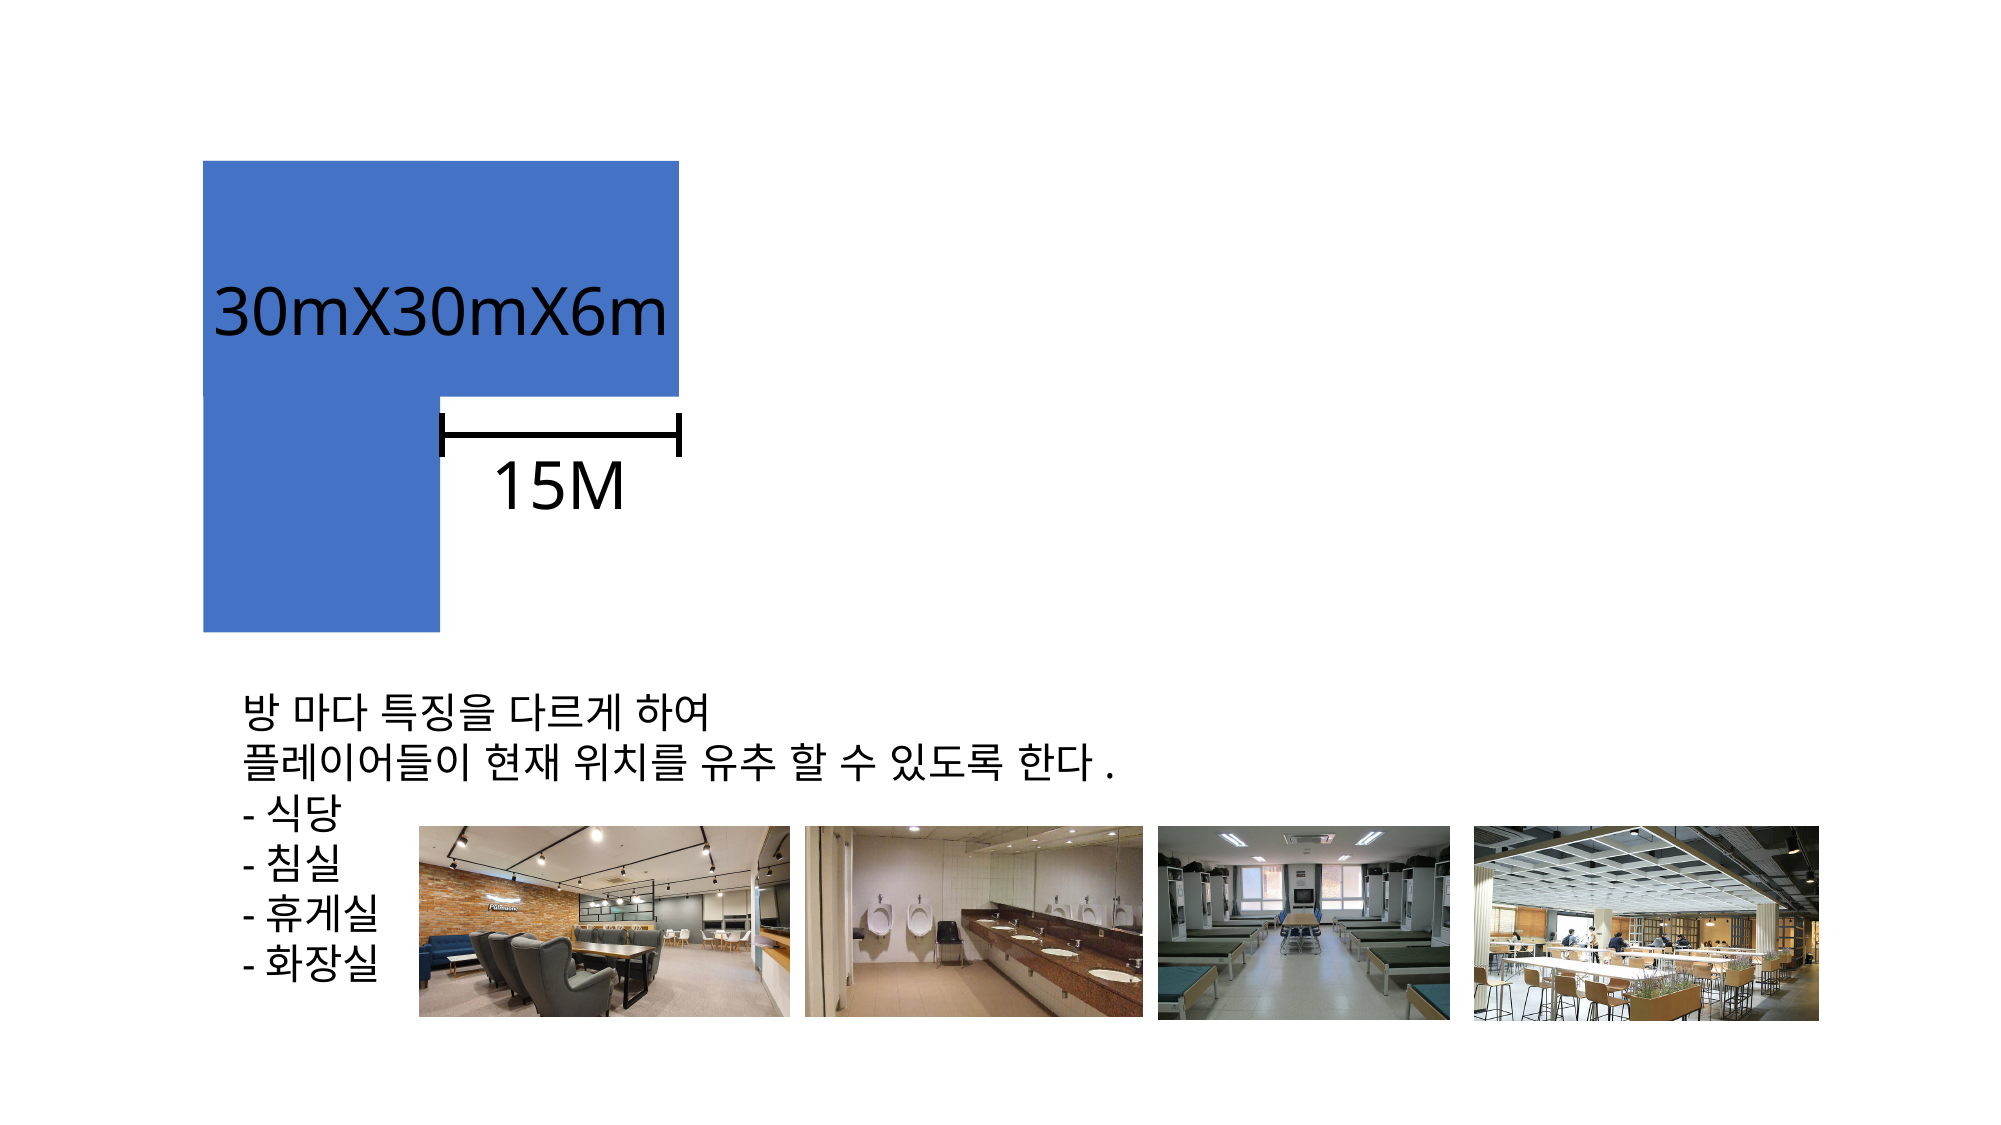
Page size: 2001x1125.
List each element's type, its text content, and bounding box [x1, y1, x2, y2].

text_box [202, 160, 680, 261]
text_box 방 마다 특징을 다르게 하여 플레이어들이 현재 위치를 유추 할 수 있도록 한다. -식당 -침실 -휴게실 -화장실 [227, 679, 1131, 995]
picture [419, 826, 790, 1017]
text_box [202, 357, 680, 398]
picture [805, 826, 1143, 1017]
text_box 30mX30mX6m [198, 261, 686, 357]
picture [1158, 826, 1450, 1020]
text_box 15M [475, 436, 643, 531]
picture [1474, 826, 1819, 1021]
text_box [202, 398, 441, 634]
